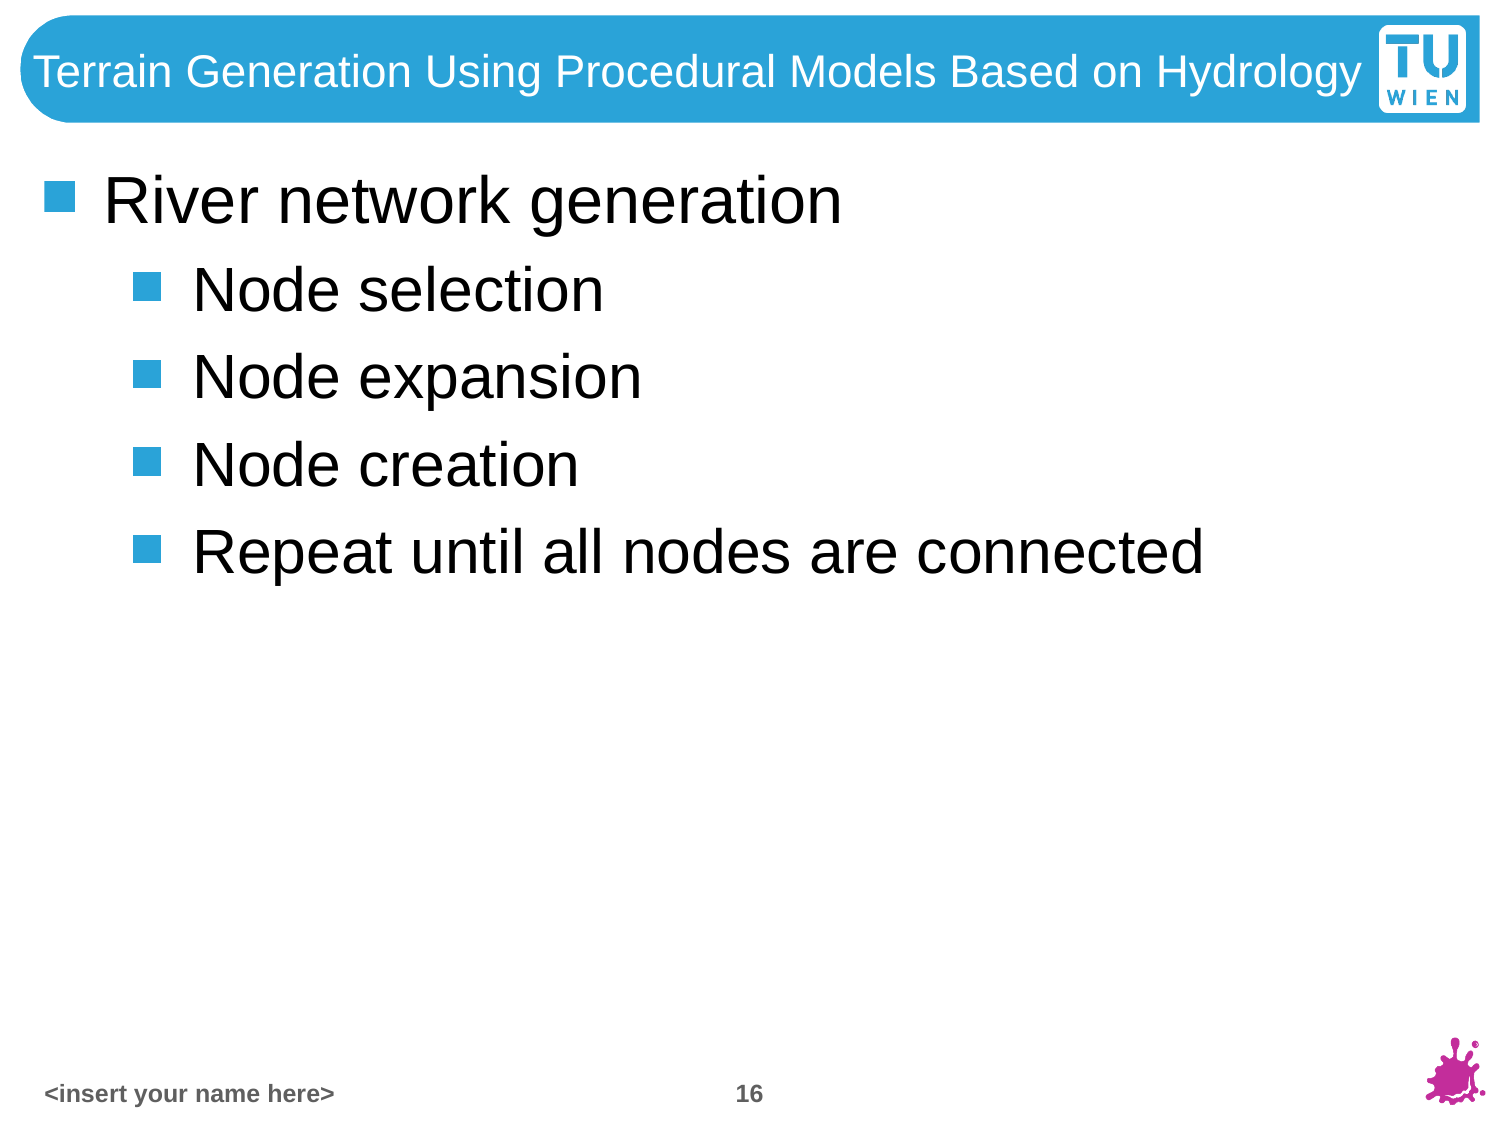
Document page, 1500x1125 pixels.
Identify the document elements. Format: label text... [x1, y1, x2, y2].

picture [1400, 25, 1466, 113]
title Terrain Generation Using Procedural Models Based on Hydrology [17, 6, 1400, 132]
footer <insert your name here> [29, 1067, 632, 1118]
list River network generation Node selection Node expansion Node creation Repeat until all nodes are connected [29, 148, 1483, 1048]
slide_number 16 [660, 1067, 839, 1118]
